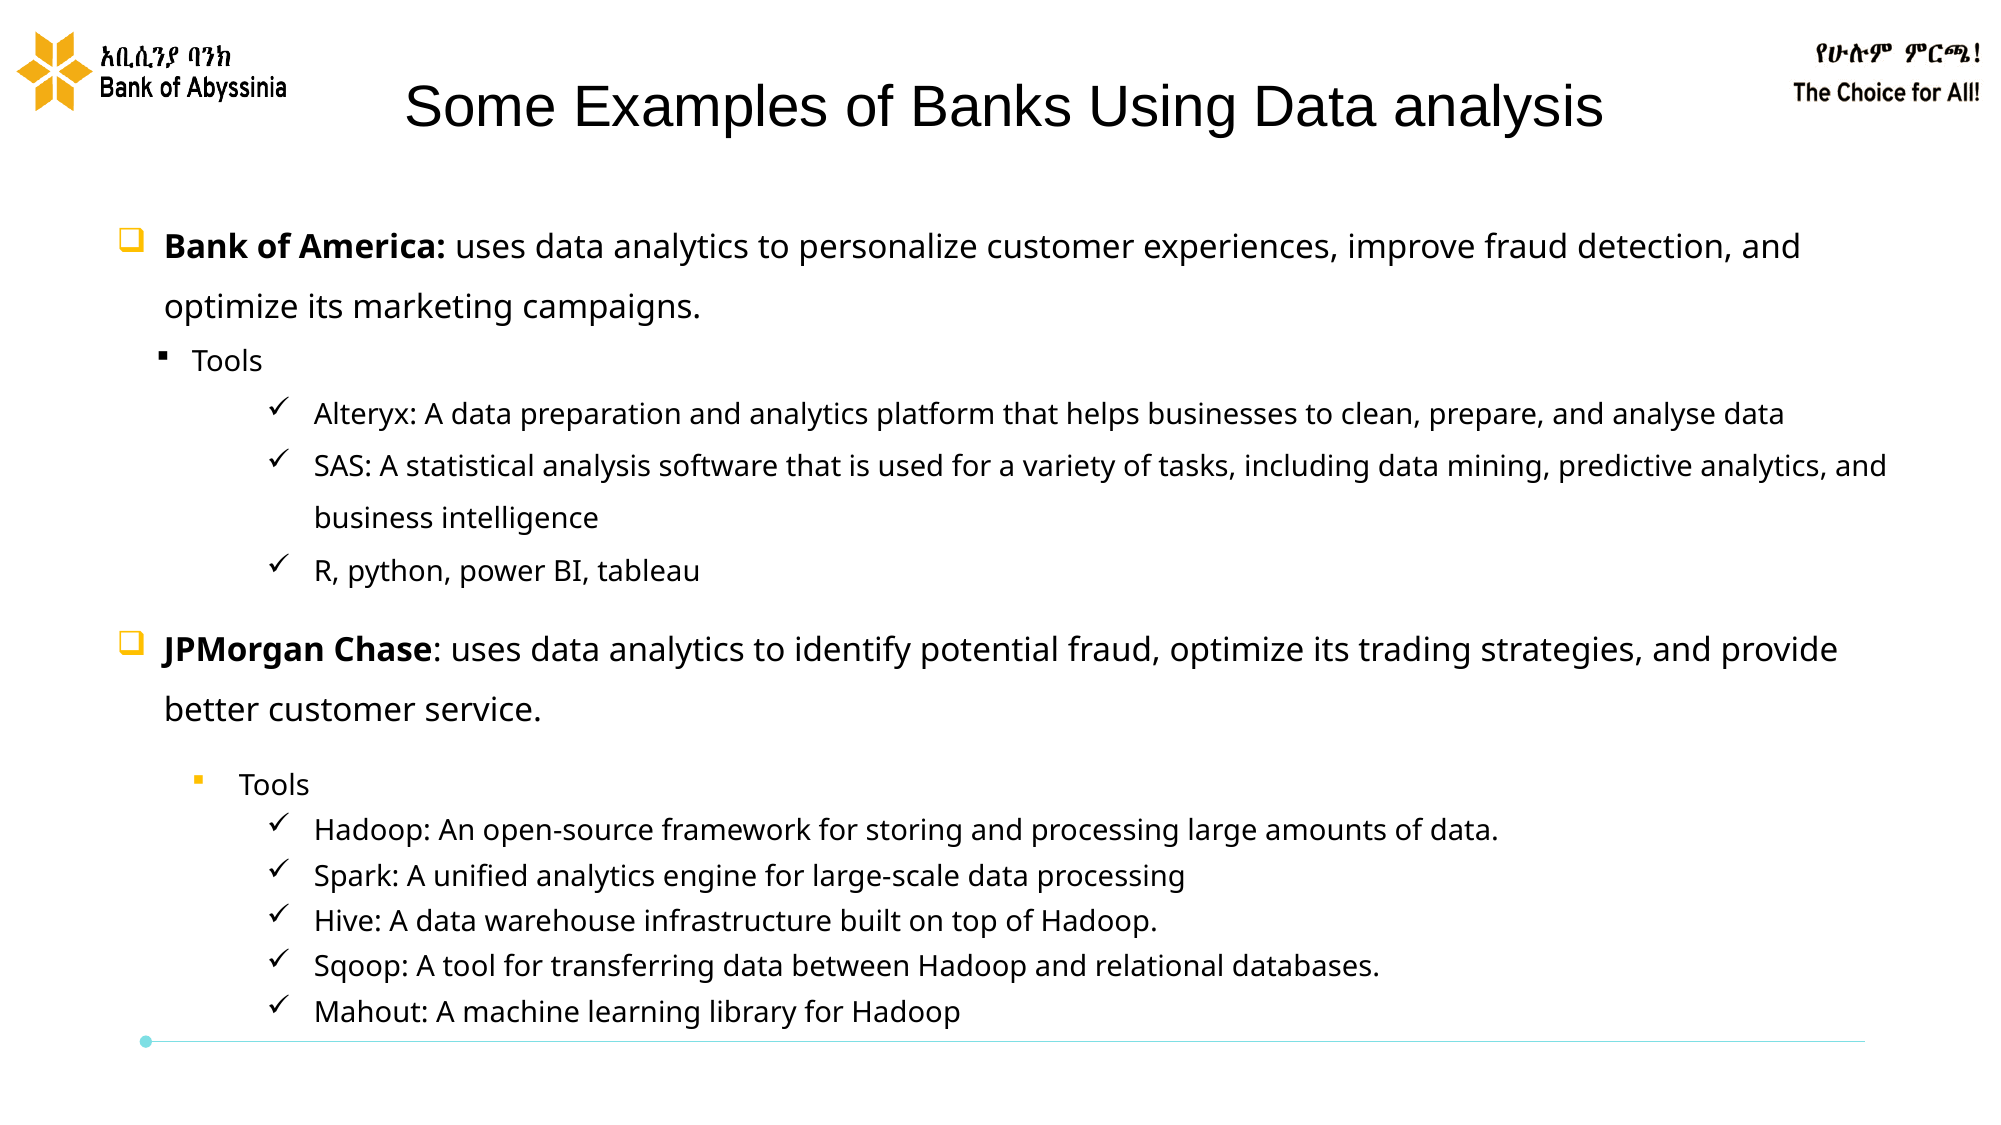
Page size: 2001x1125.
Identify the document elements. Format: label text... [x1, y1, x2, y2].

picture [1778, 27, 1989, 111]
text_box Bank of America: uses data analytics to personalize customer experiences, improve fraud detection, and optimize its marketing campaigns. Tools Alteryx: A data preparation and analytics platform that helps businesses to clean, prepare, and analyse data SAS: A statistical analysis software that is used for a variety of tasks, including data mining, predictive analytics, and business intelligence R, python, power BI, tableau JPMorgan Chase: uses data analytics to identify potential fraud, optimize its trading strategies, and provide better customer service. Tools Hadoop: An open-source framework for storing and processing large amounts of data. Spark: A unified analytics engine for large-scale data processing Hive: A data warehouse infrastructure built on top of Hadoop. Sqoop: A tool for transferring data between Hadoop and relational databases. Mahout: A machine learning library for Hadoop [102, 197, 1919, 1036]
picture [16, 31, 286, 111]
text_box Some Examples of Banks Using Data analysis [55, 69, 1955, 166]
